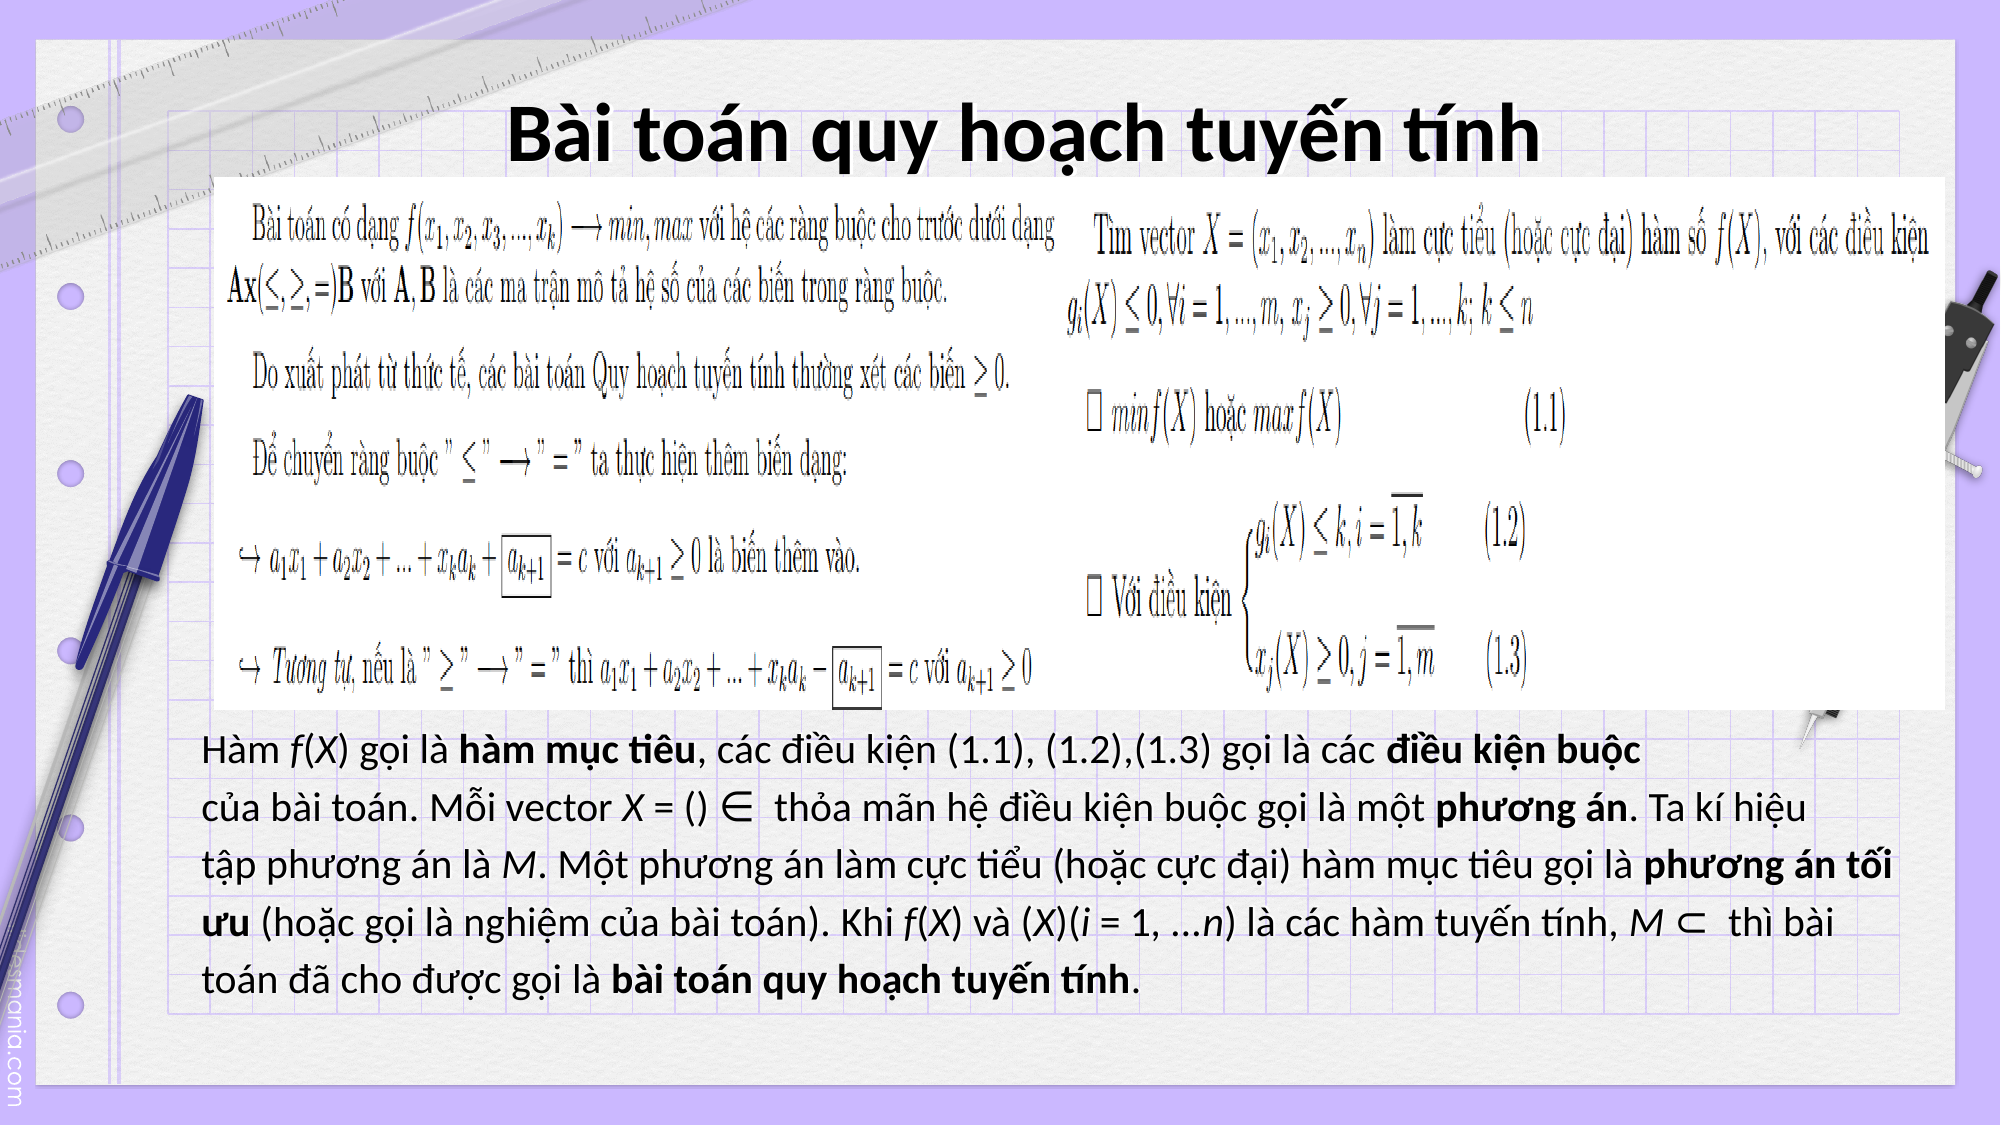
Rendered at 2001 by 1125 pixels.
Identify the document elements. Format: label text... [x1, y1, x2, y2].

title Bài toán quy hoạch tuyến tính [254, 113, 1814, 176]
picture [0, 0, 2001, 767]
